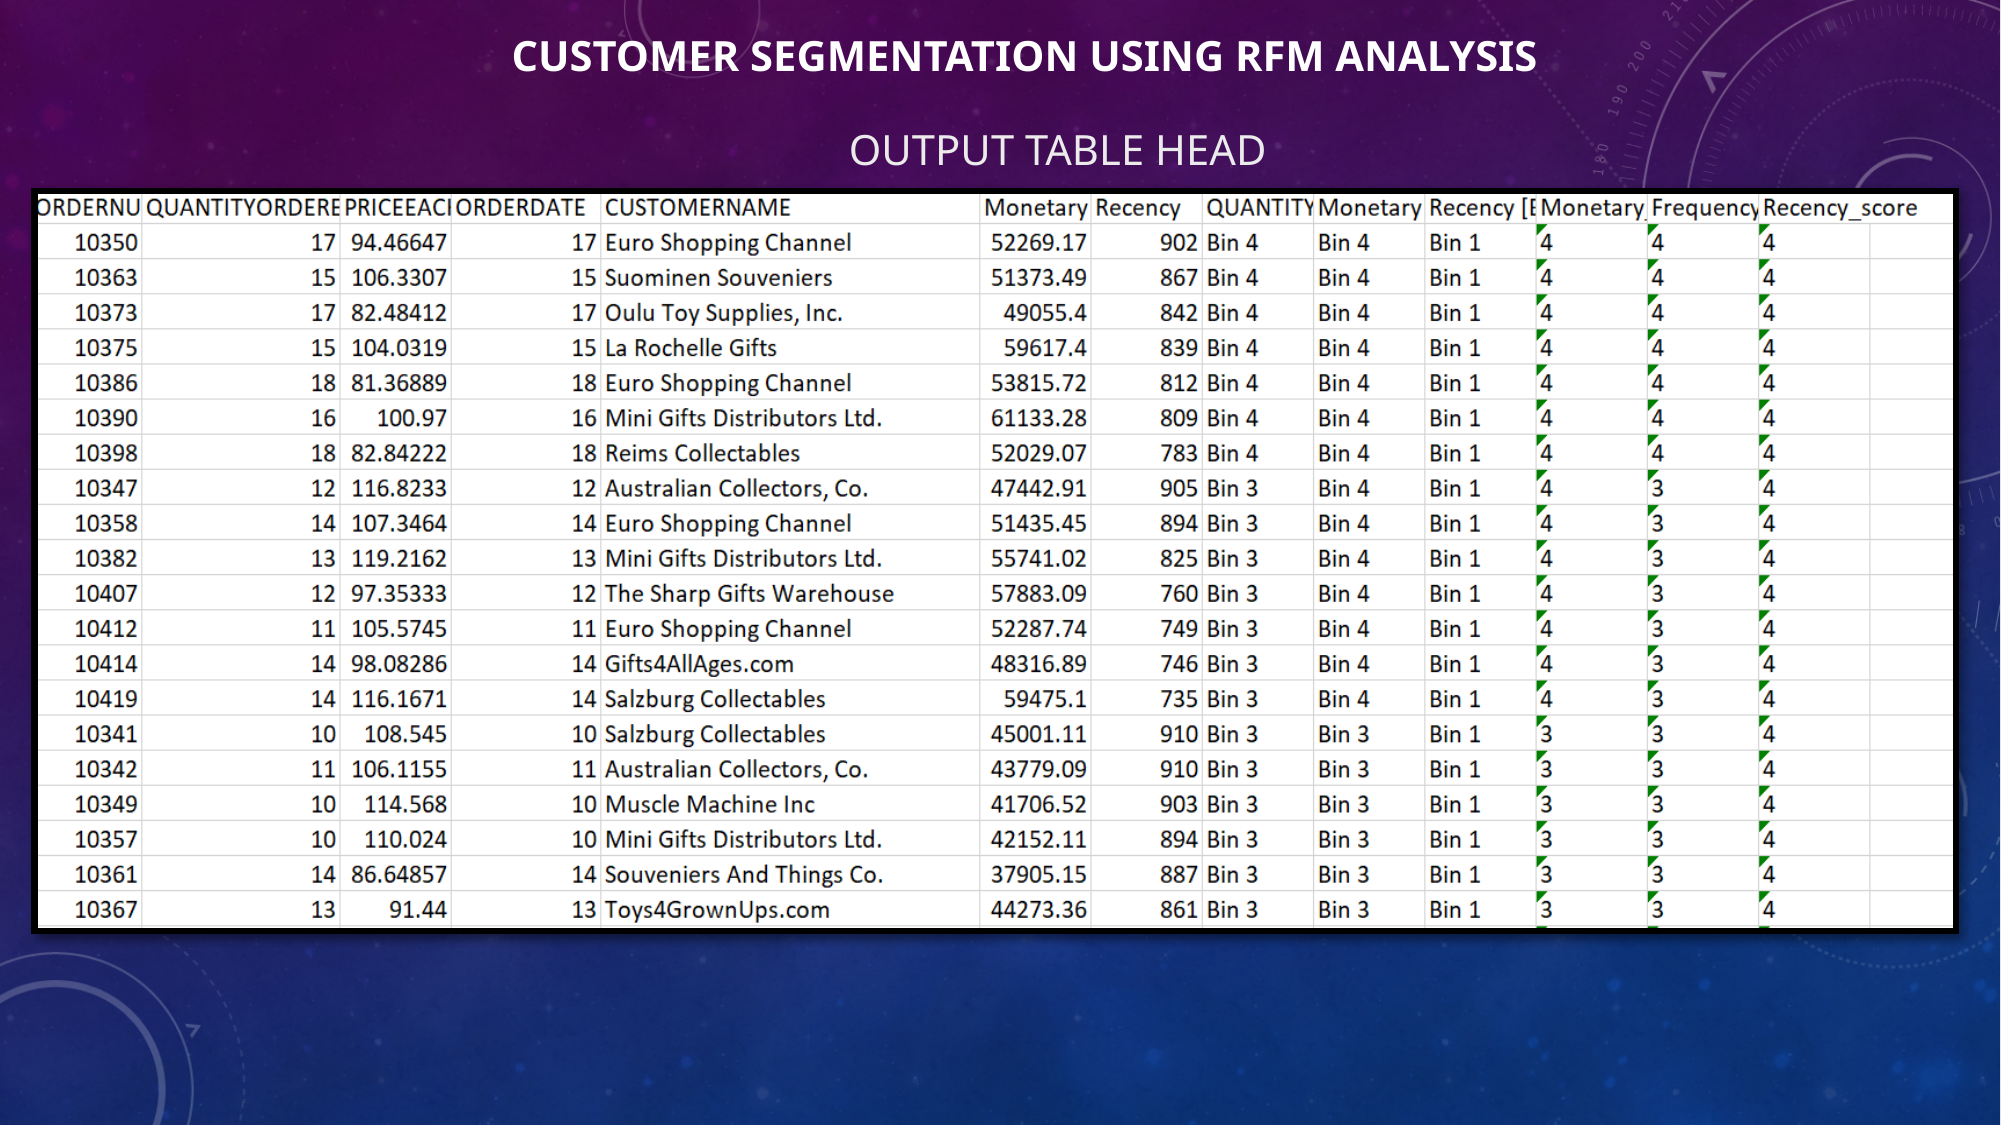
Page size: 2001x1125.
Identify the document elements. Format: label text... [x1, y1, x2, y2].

picture [0, 0, 2001, 1125]
text_box OUTPUT TABLE HEAD [193, 103, 1856, 185]
title Customer Segmentation using RFM analysis [193, 15, 1856, 94]
